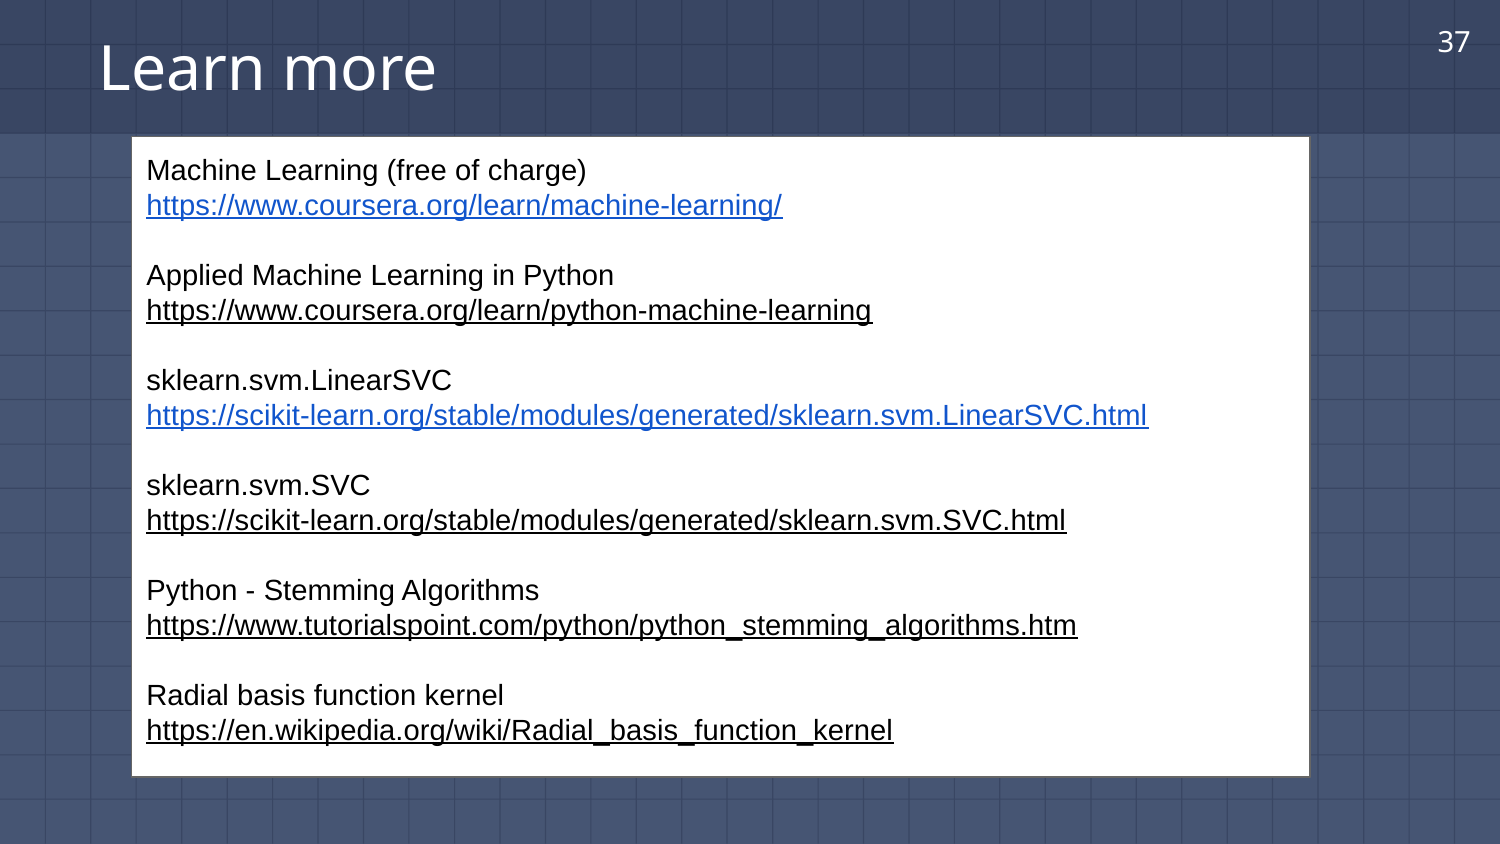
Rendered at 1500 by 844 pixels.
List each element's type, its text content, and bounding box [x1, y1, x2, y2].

title Learn more [83, 0, 1345, 118]
text_box Machine Learning (free of charge) https://www.coursera.org/learn/machine-learning/ Applied Machine Learning in Python https://www.coursera.org/learn/python-machine-learning sklearn.svm.LinearSVC https://scikit-learn.org/stable/modules/generated/sklearn.svm.LinearSVC.html sklearn.svm.SVC https://scikit-learn.org/stable/modules/generated/sklearn.svm.SVC.html Python - Stemming Algorithms https://www.tutorialspoint.com/python/python_stemming_algorithms.htm Radial basis function kernel https://en.wikipedia.org/wiki/Radial_basis_function_kernel [131, 136, 1311, 778]
slide_number 37 [1408, 0, 1500, 88]
